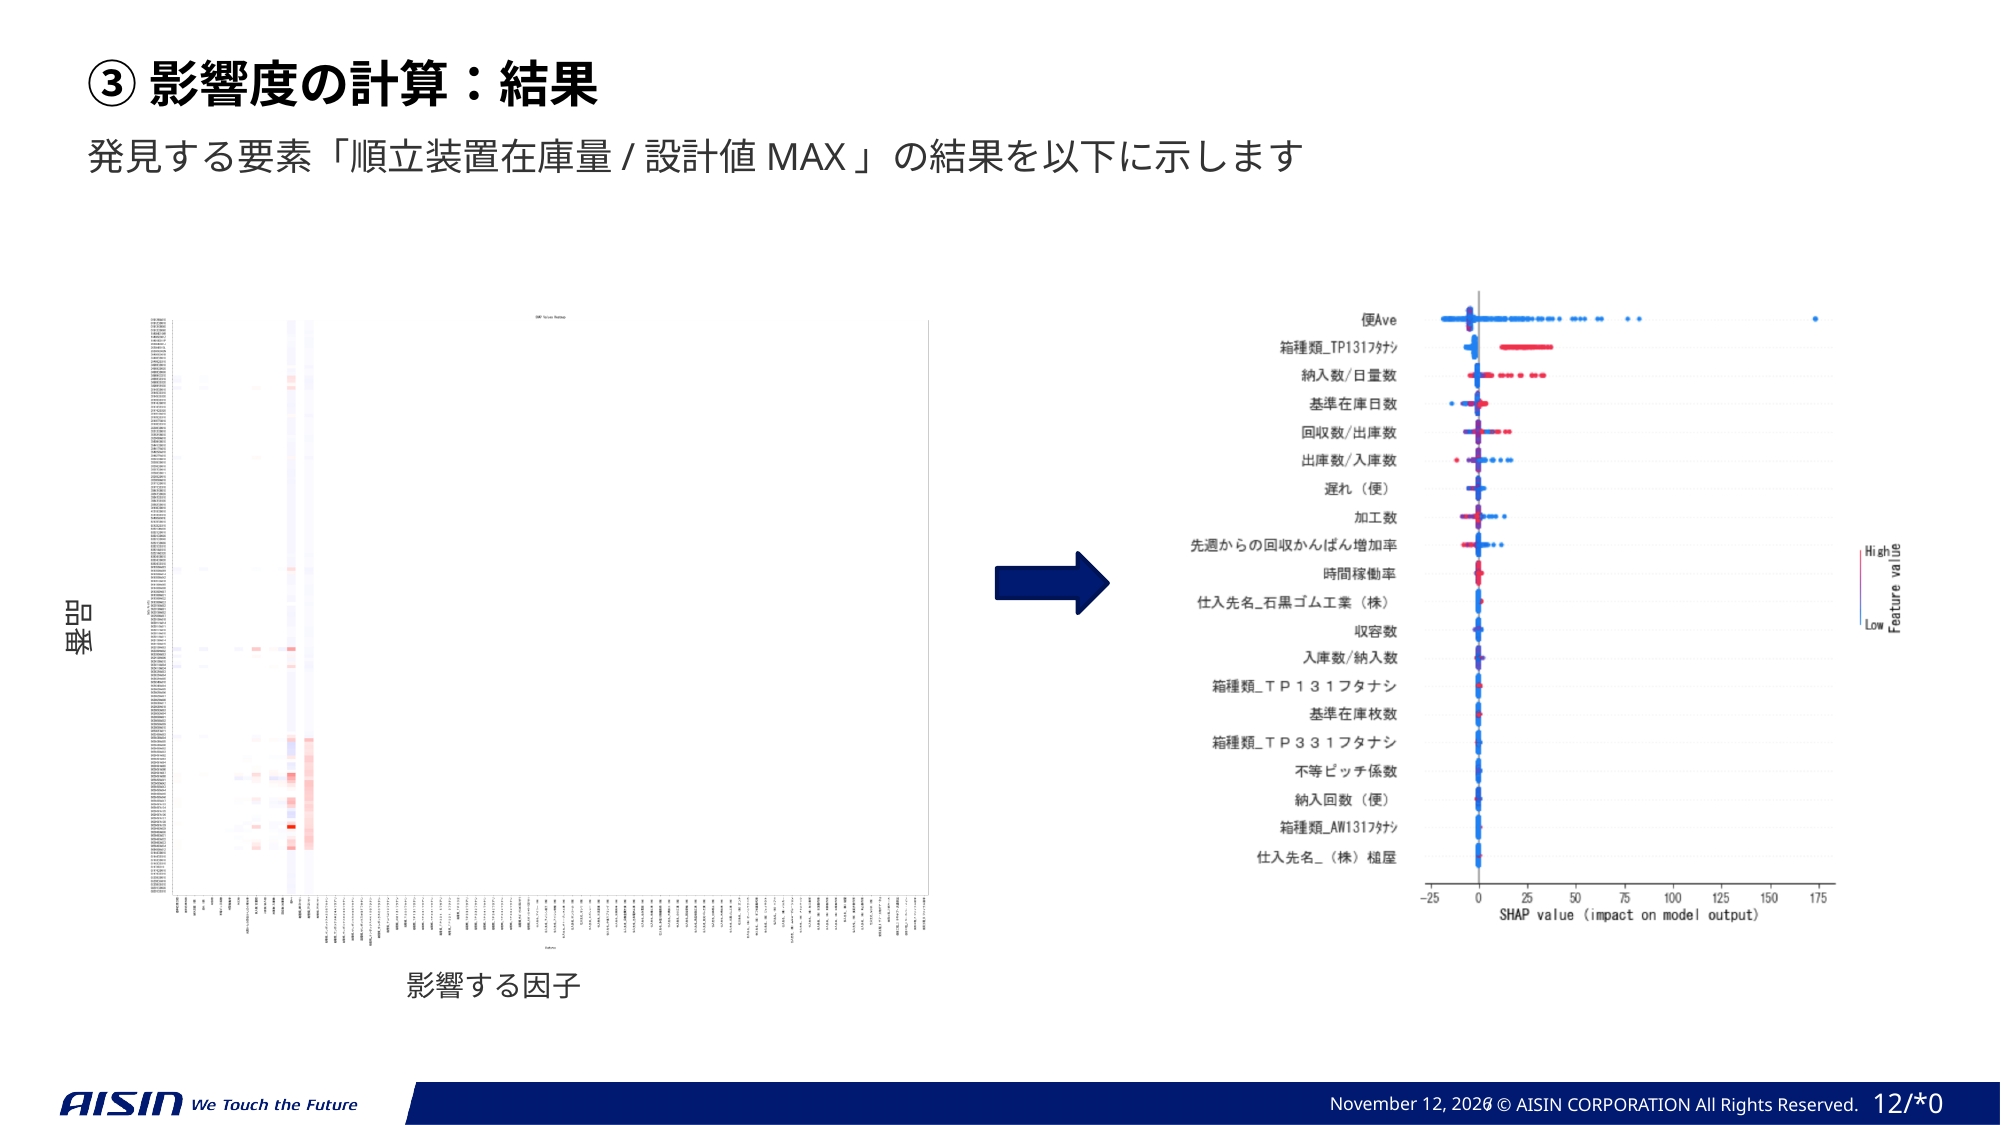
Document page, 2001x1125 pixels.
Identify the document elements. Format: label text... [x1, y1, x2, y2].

picture [143, 309, 935, 952]
text_box 品番 [39, 583, 105, 658]
text_box [994, 551, 1110, 615]
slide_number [1142, 1093, 1508, 1116]
picture [0, 1082, 2000, 1125]
list ③影響度の計算：結果 [72, 44, 1934, 103]
text_box 影響する因子 [391, 960, 597, 1011]
picture [1178, 287, 1910, 930]
list 発見する要素「順立装置在庫量/設計値MAX」の結果を以下に示します [72, 125, 1934, 1051]
